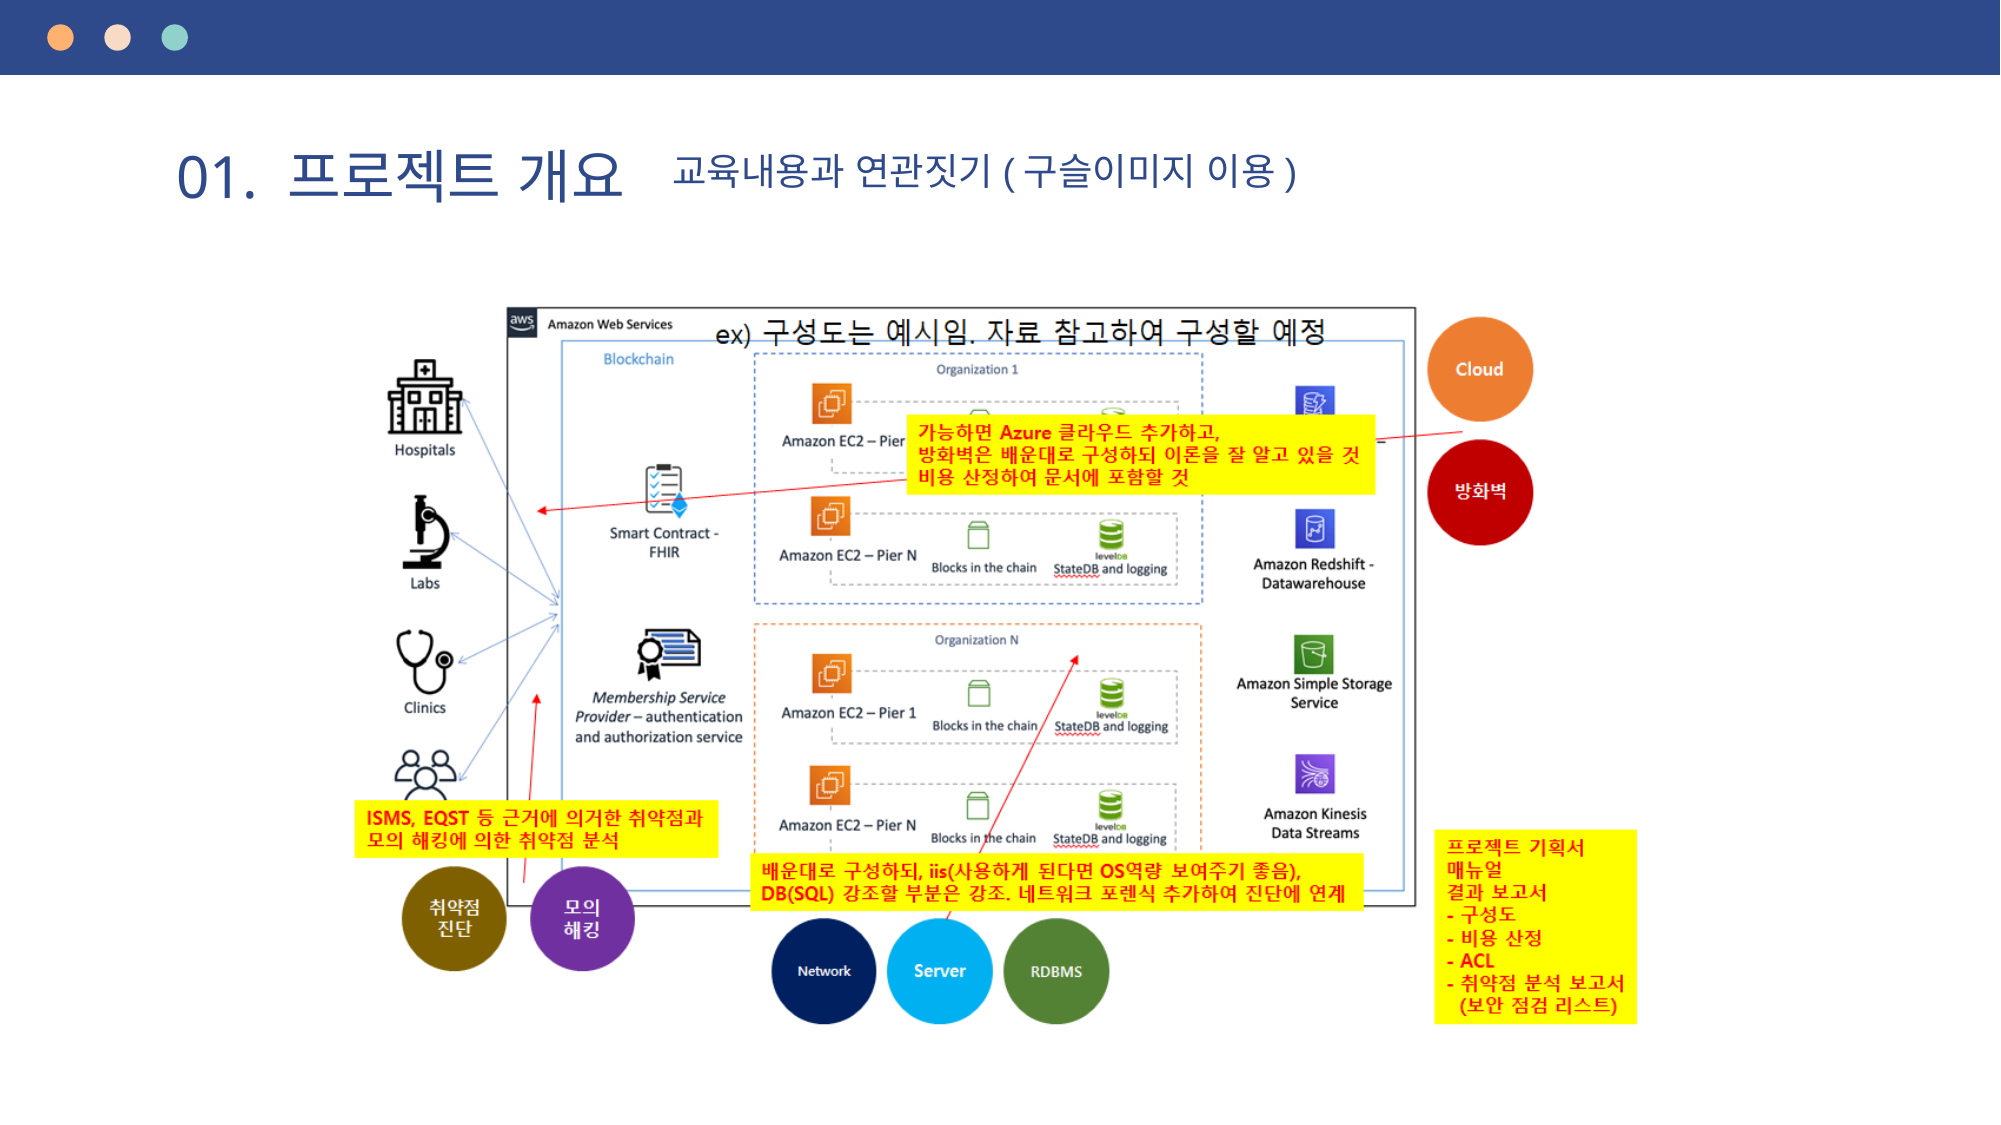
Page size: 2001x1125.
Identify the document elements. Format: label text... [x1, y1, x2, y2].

text_box 교육내용과 연관짓기(구슬이미지 이용) [657, 141, 1958, 201]
picture [323, 292, 1637, 1029]
title 01. 프로젝트 개요 [156, 120, 1844, 223]
